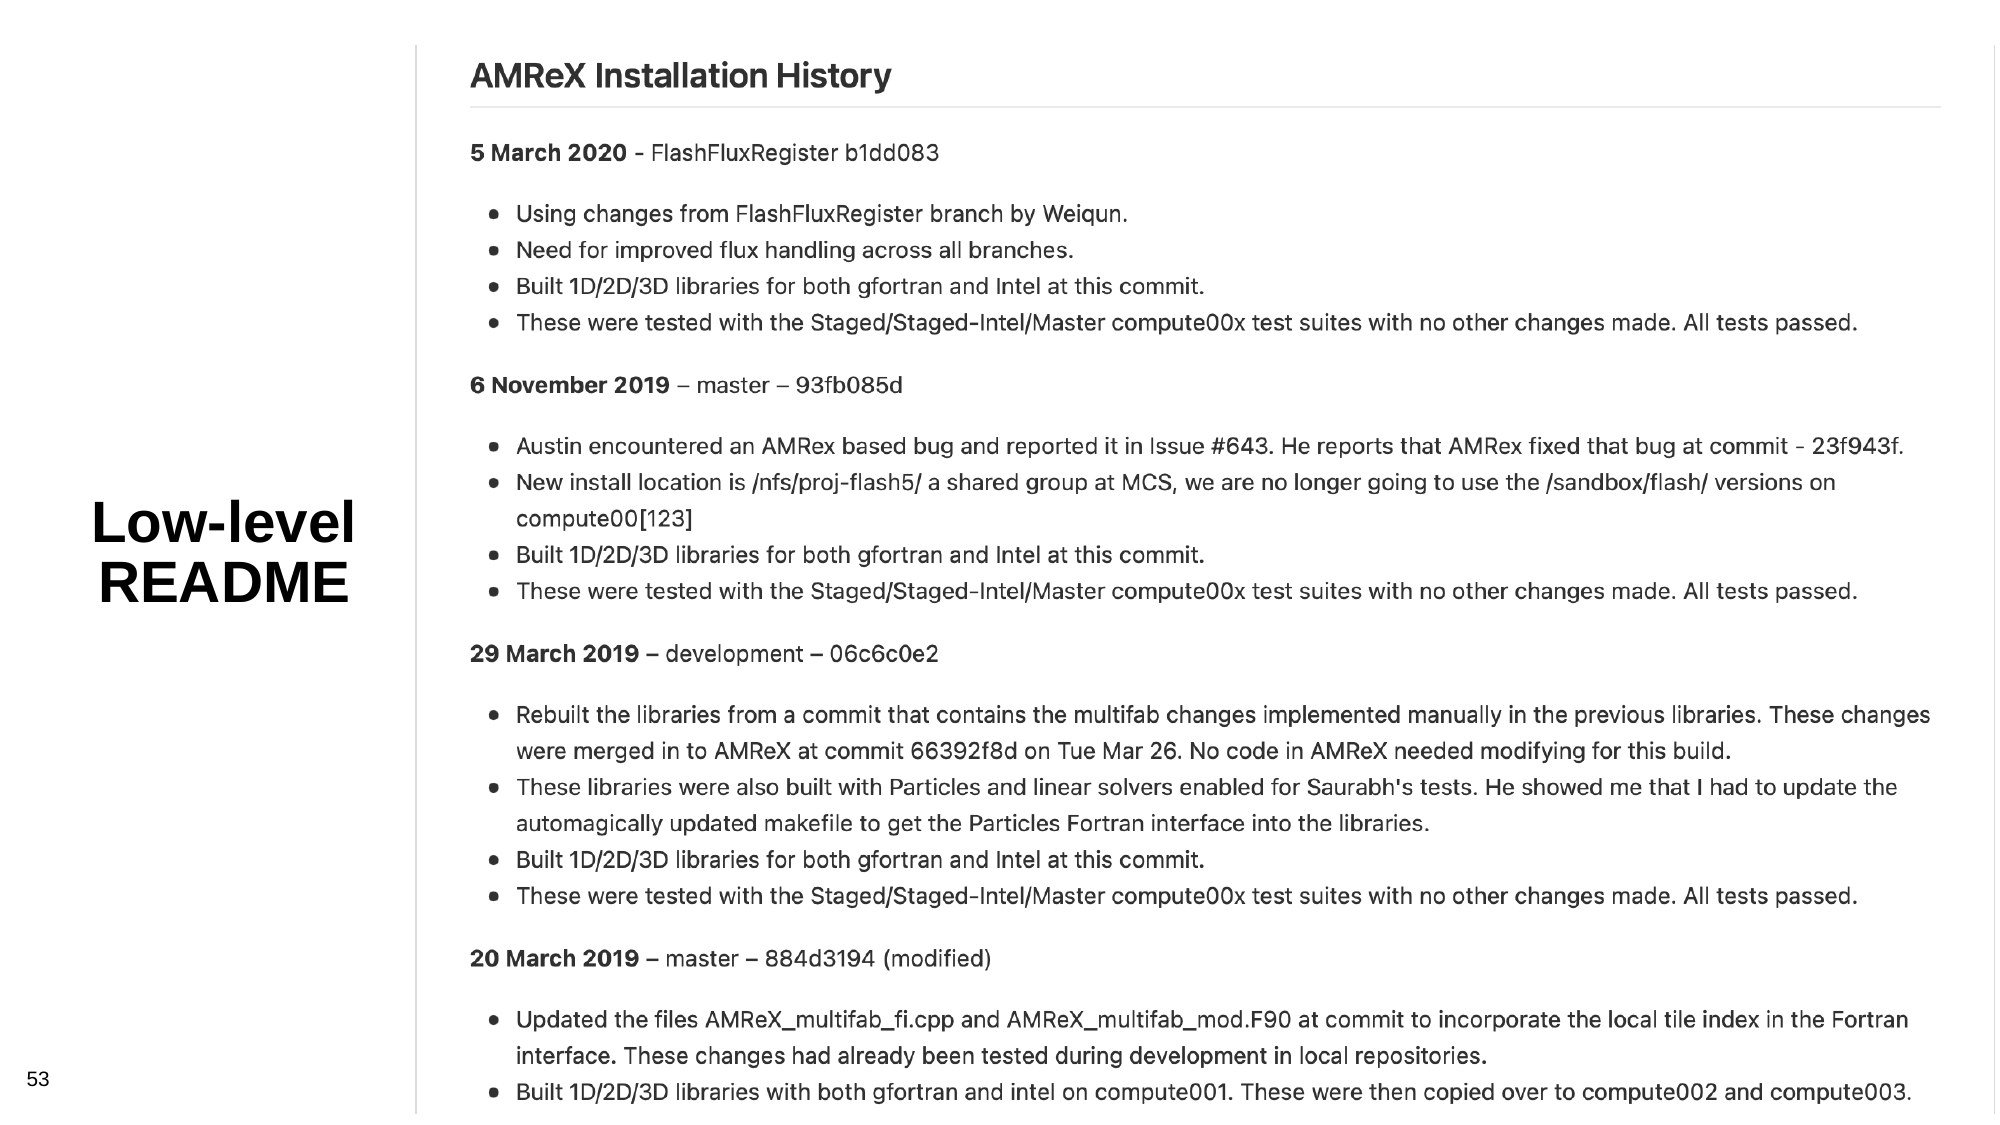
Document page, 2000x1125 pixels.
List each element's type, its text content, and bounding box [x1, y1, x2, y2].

title Low-level README [50, 487, 398, 638]
picture [414, 45, 1999, 1114]
